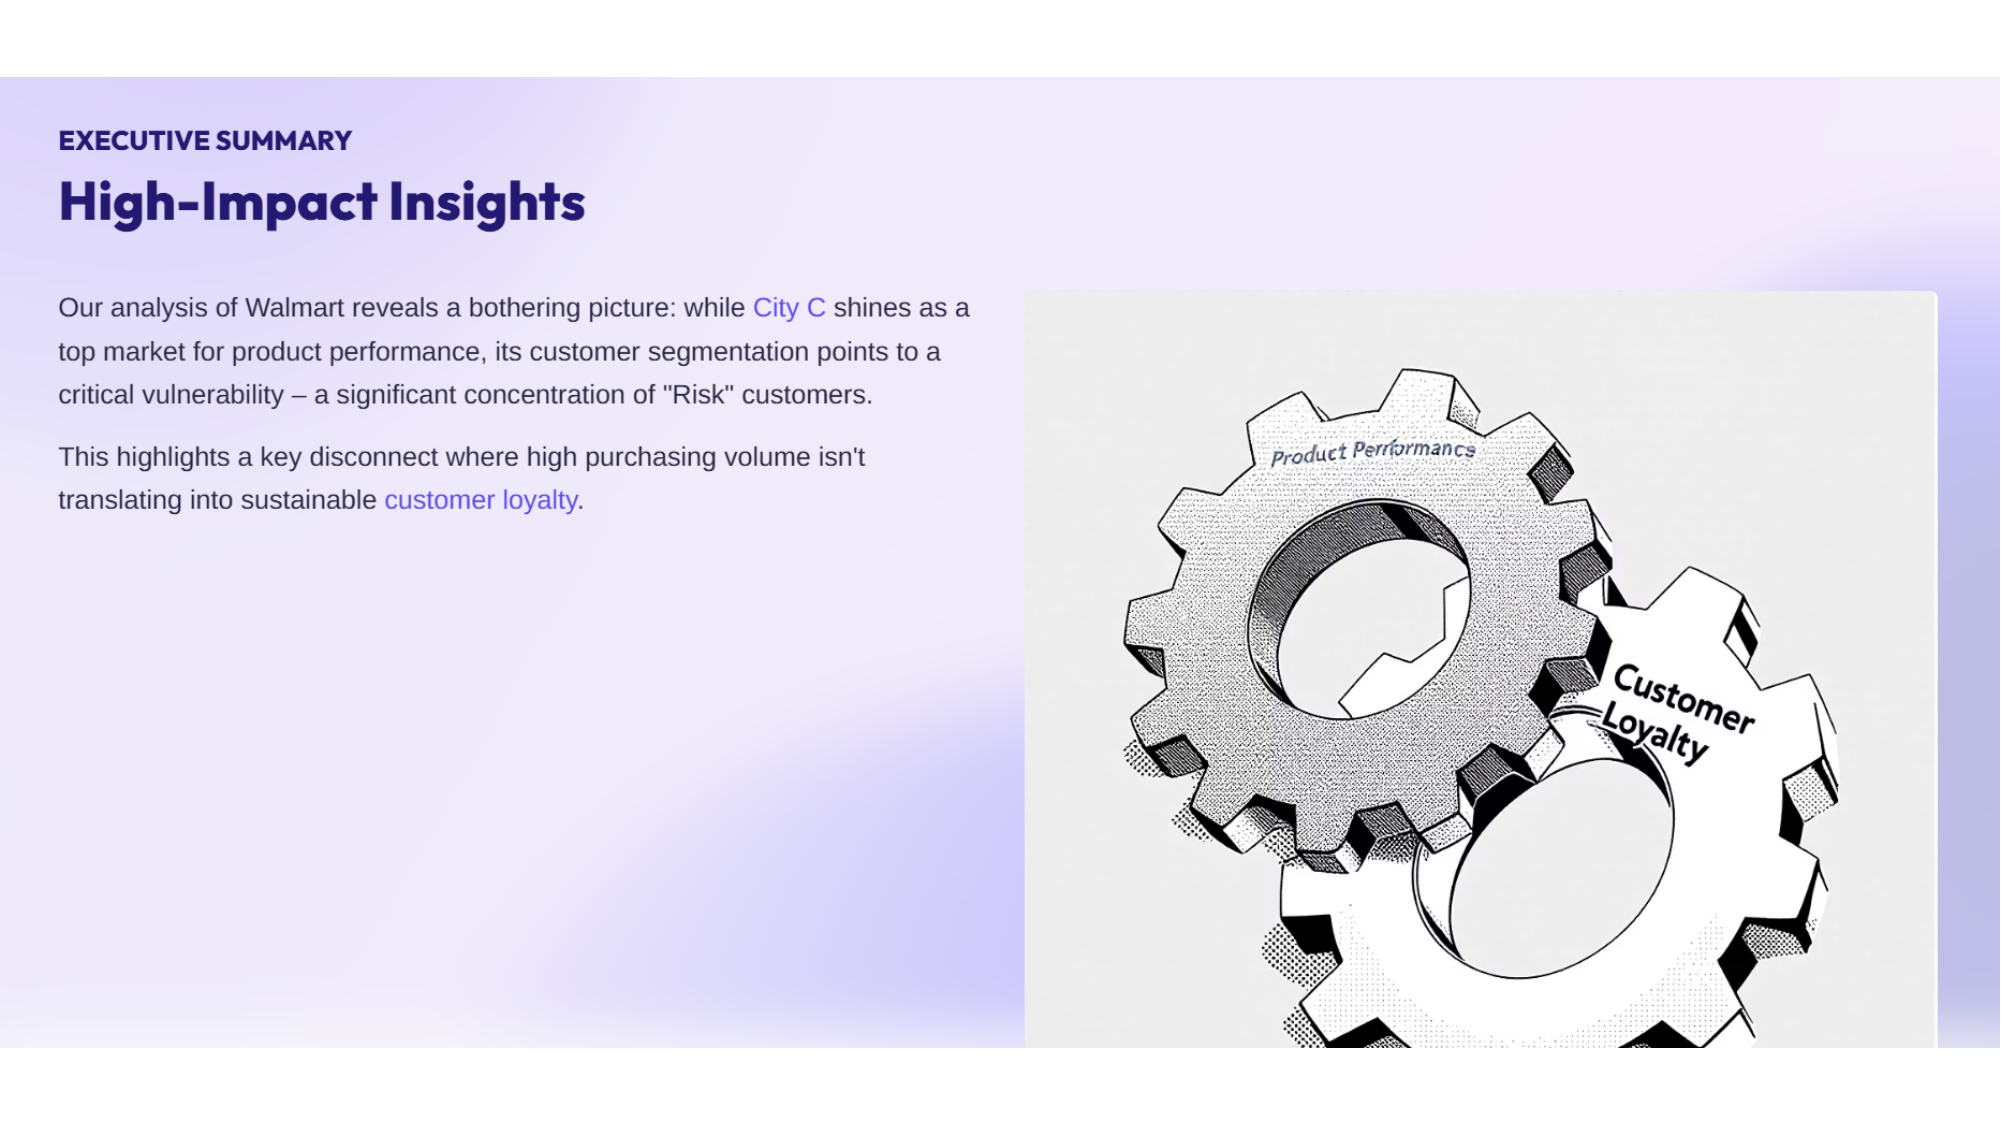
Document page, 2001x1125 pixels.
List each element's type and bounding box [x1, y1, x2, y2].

picture [0, 77, 2000, 1048]
